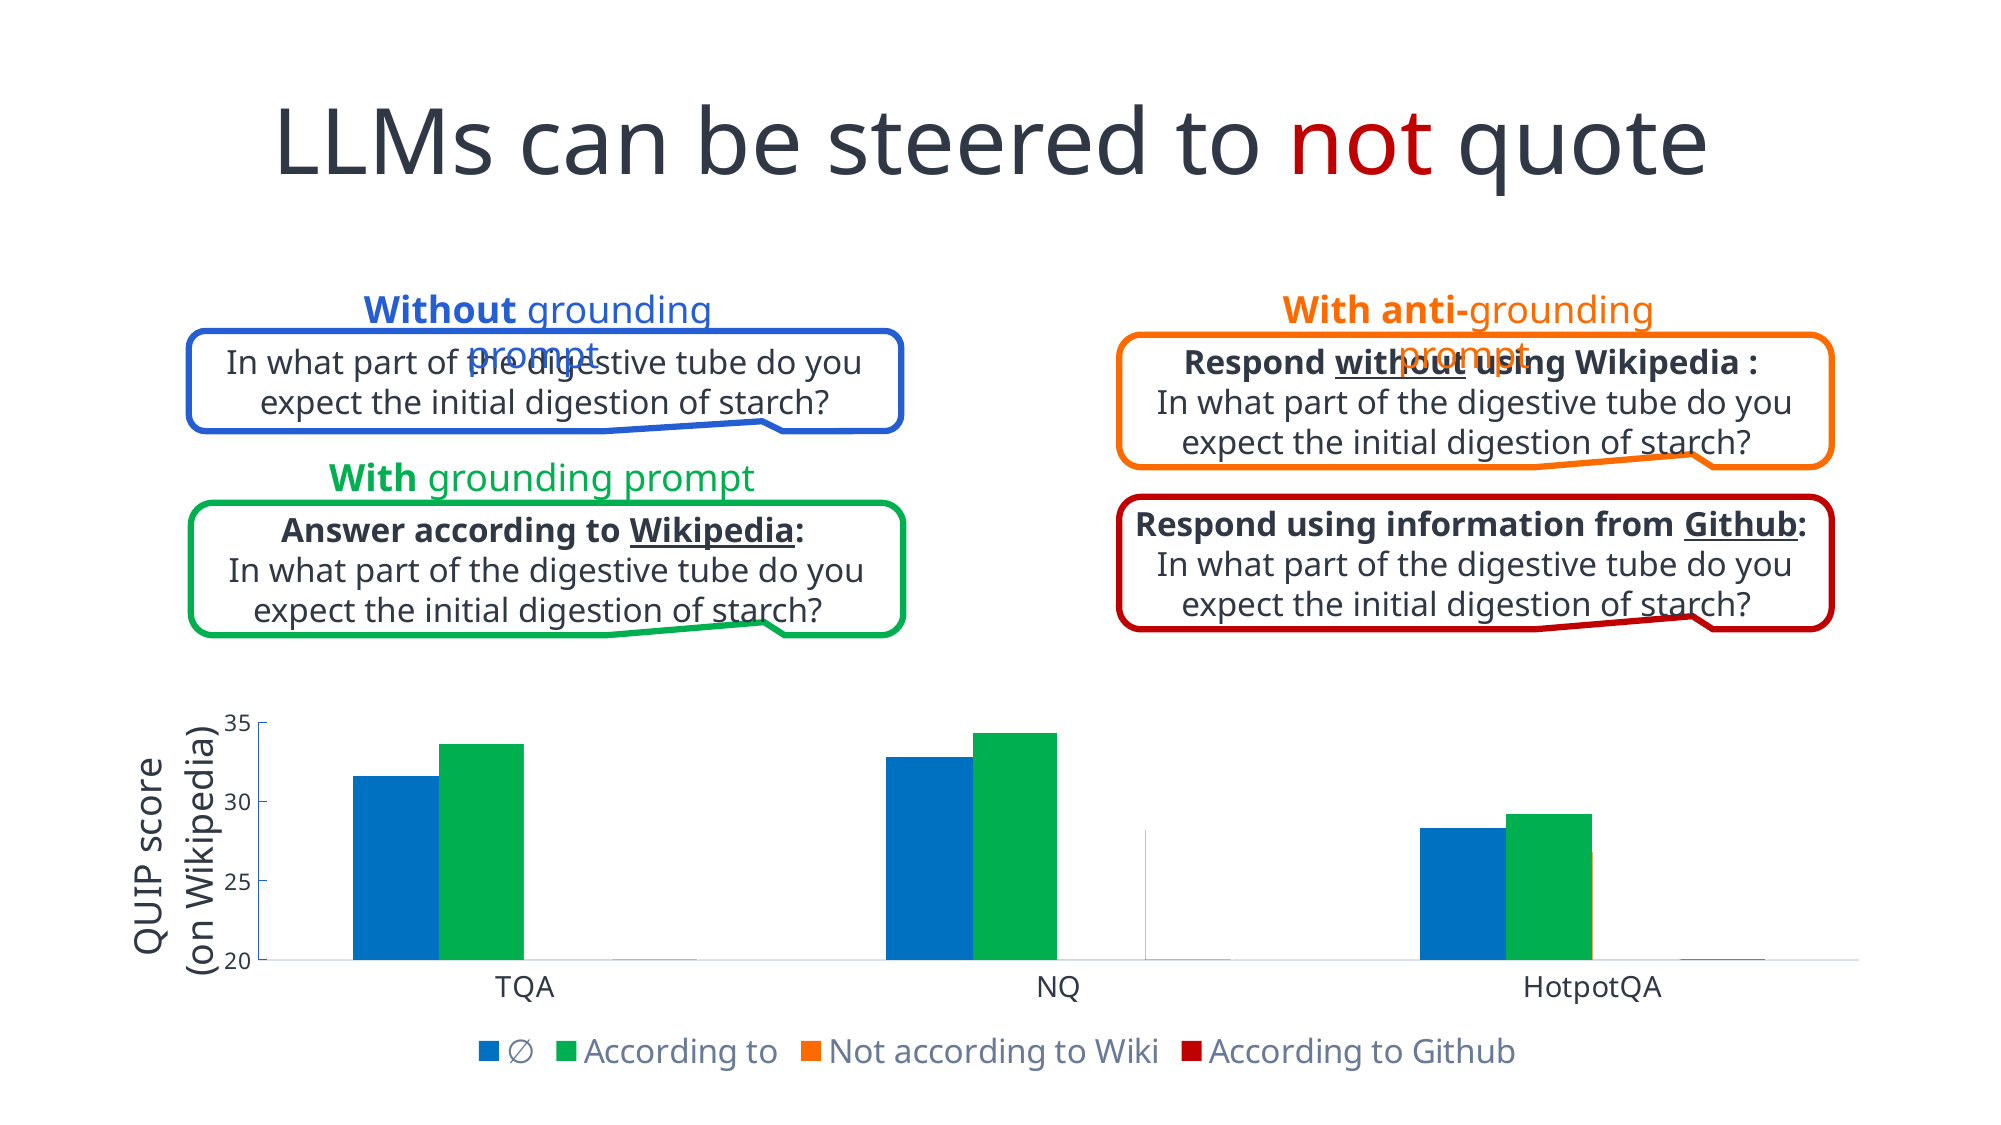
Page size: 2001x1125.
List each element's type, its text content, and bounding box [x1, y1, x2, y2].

title LLMs can be steered to not quote [32, 62, 1974, 228]
text_box Respond without using Wikipedia : In what part of the digestive tube do you expect the initial digestion of starch? [1118, 333, 1833, 469]
text_box Without grounding prompt [278, 278, 799, 383]
text_box With grounding prompt [287, 446, 807, 507]
text_box With anti-grounding prompt [1209, 278, 1729, 383]
text_box Respond using information from Github: In what part of the digestive tube do you expect the initial digestion of starch? [1118, 495, 1833, 631]
text_box Answer according to Wikipedia: In what part of the digestive tube do you expect the initial digestion of starch? [189, 501, 905, 637]
list [137, 244, 1863, 698]
text_box In what part of the digestive tube do you expect the initial digestion of starch? [187, 329, 903, 433]
chart [109, 698, 1887, 1080]
